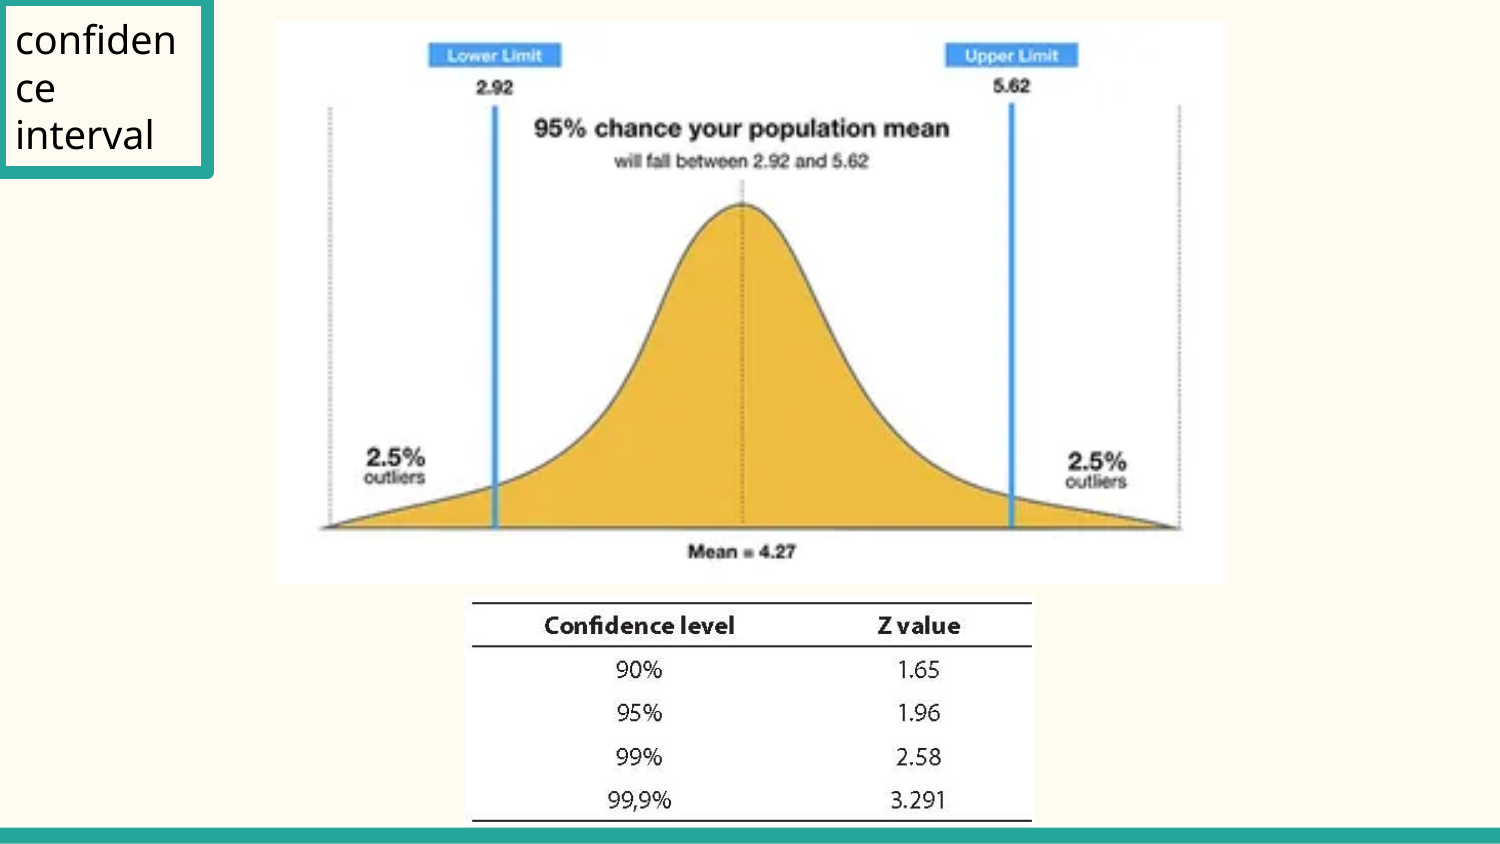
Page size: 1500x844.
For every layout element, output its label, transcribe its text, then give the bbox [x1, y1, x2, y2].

picture [465, 595, 1035, 828]
picture [276, 20, 1224, 585]
text_box confidence interval [0, 0, 208, 173]
